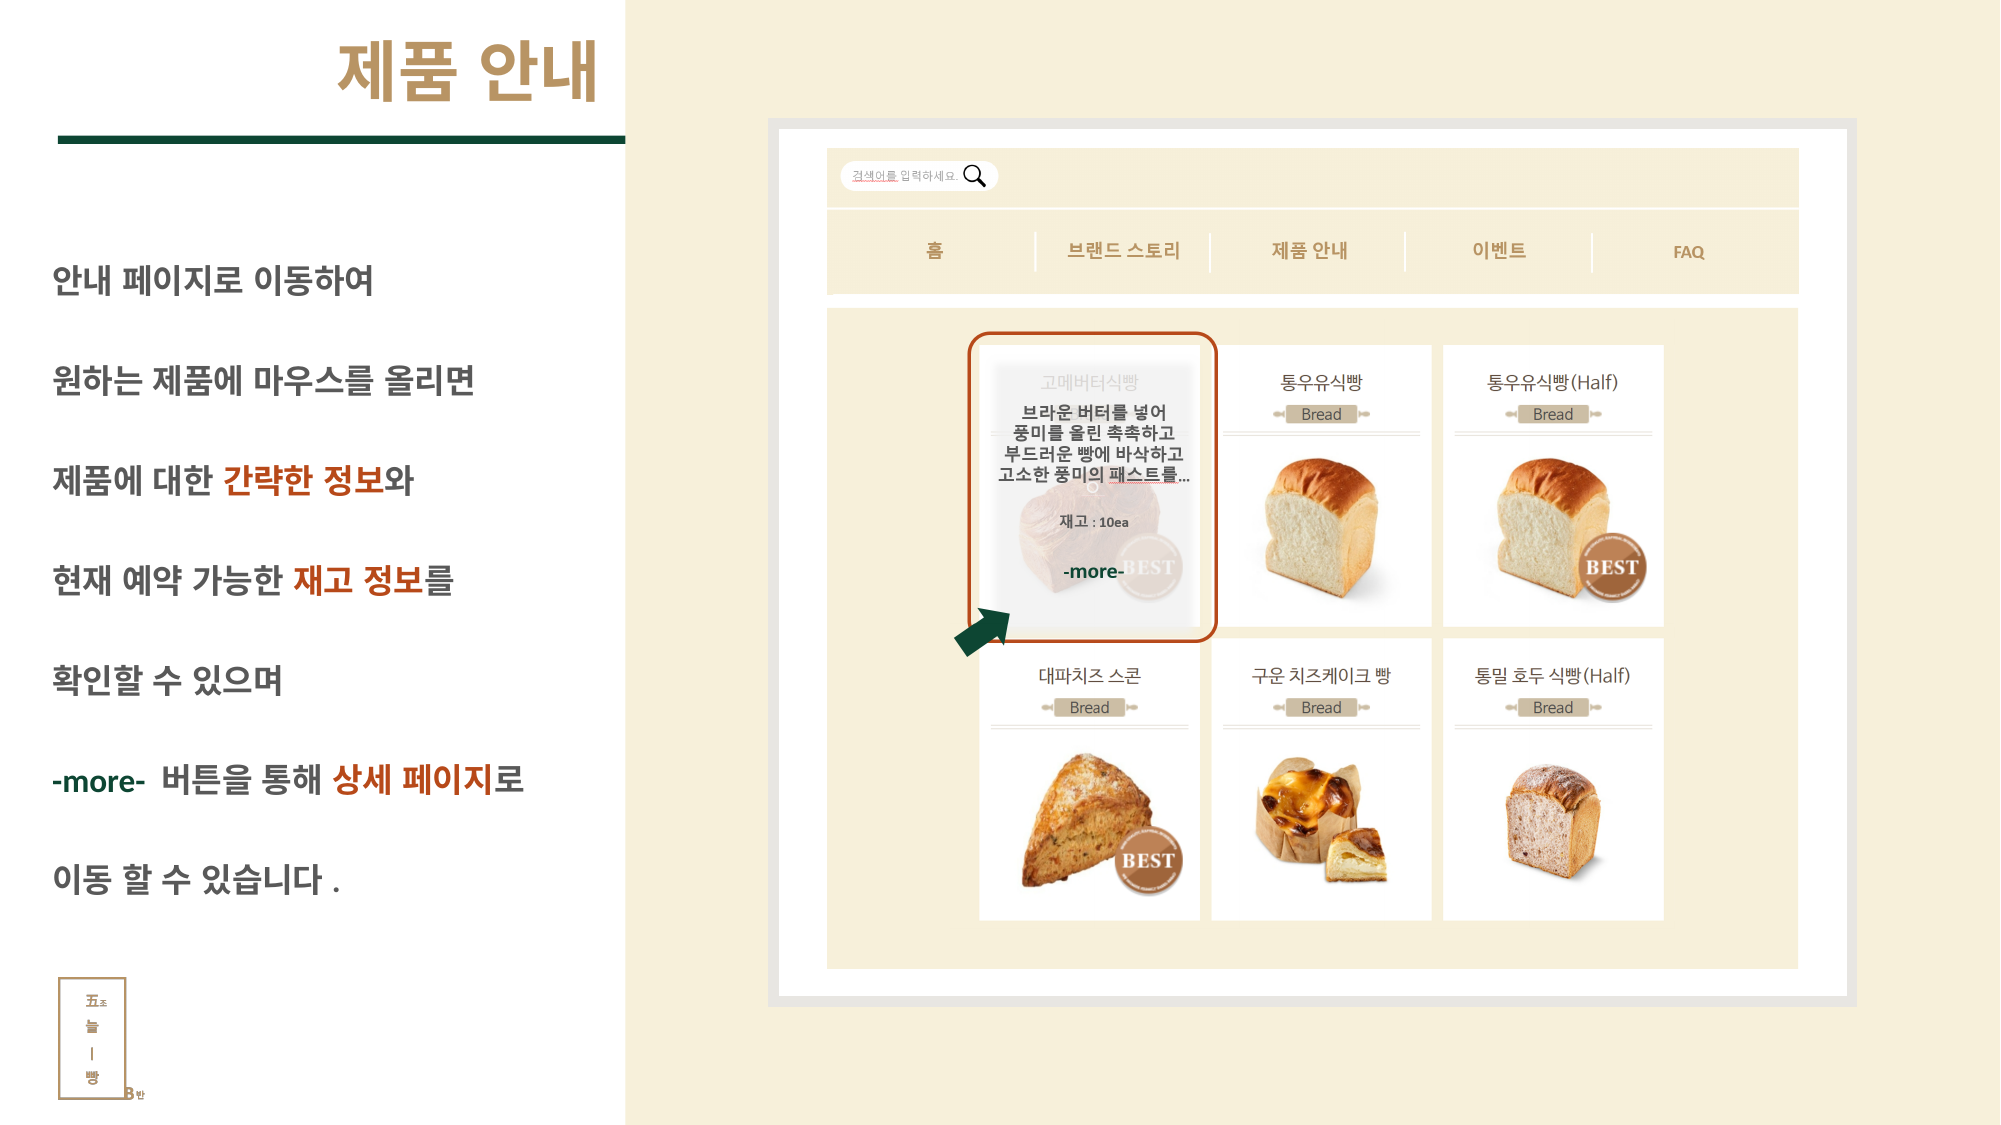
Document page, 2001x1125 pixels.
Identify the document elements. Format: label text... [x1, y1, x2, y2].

text_box [772, 122, 1853, 1003]
text_box [624, 0, 2000, 1125]
text_box 제품 안내 [37, 18, 617, 132]
text_box 안내 페이지로 이동하여 원하는 제품에 마우스를 올리면 제품에 대한 간략한 정보와 현재 예약 가능한 재고 정보를 확인할 수 있으며 -more- 버튼을 통해 상세 페이지로 이동 할 수 있습니다. [37, 193, 579, 907]
picture [827, 148, 1799, 295]
text_box [826, 307, 1799, 970]
picture [950, 319, 1675, 929]
picture [58, 977, 150, 1125]
